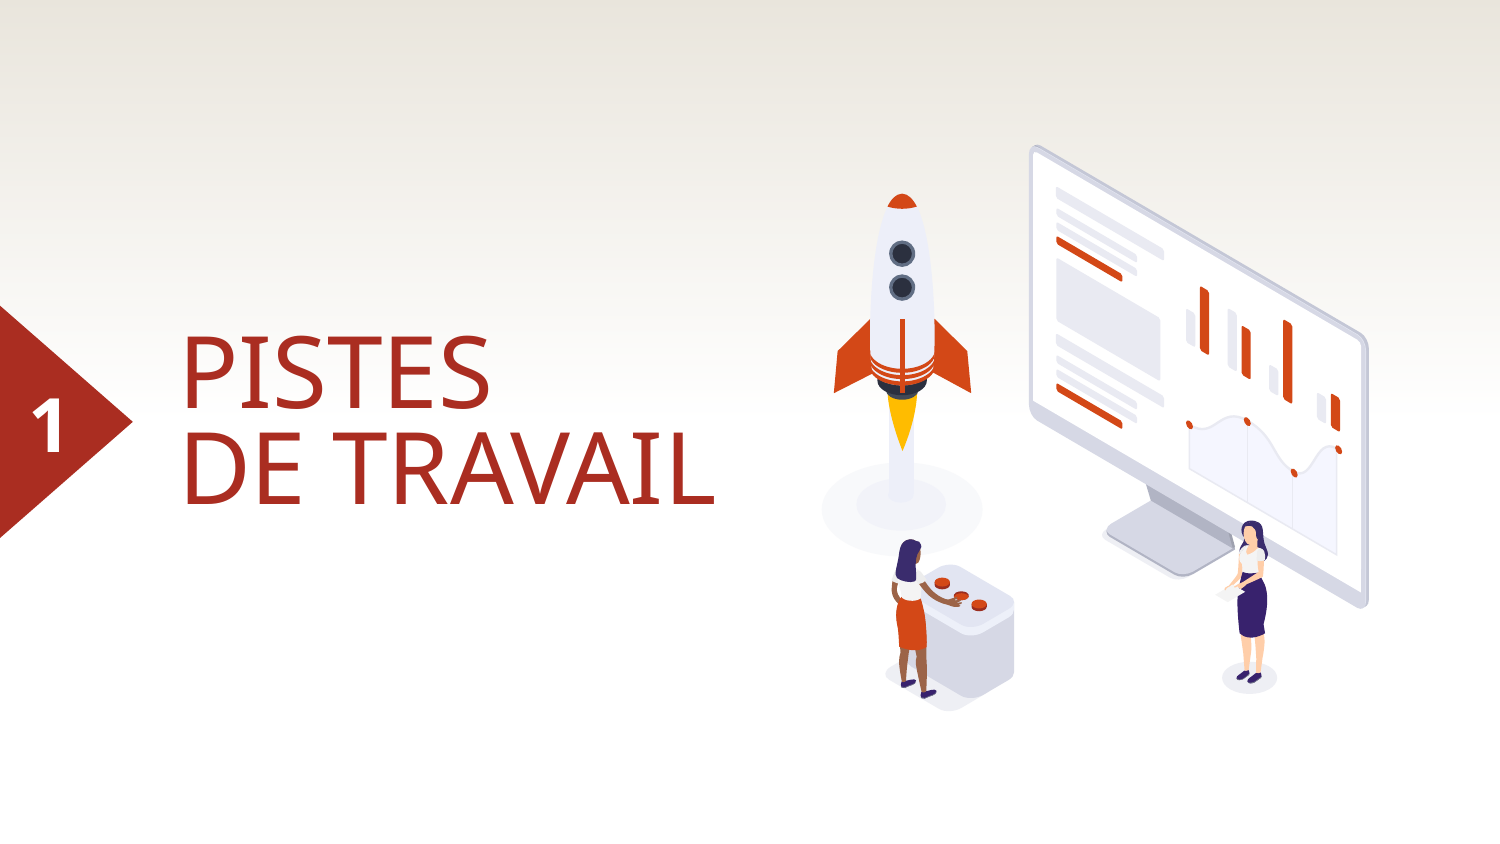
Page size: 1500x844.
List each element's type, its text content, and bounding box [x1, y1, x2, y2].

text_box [821, 144, 1370, 712]
text_box 1 [0, 306, 100, 540]
title PISTES DE TRAVAIL [178, 333, 816, 524]
